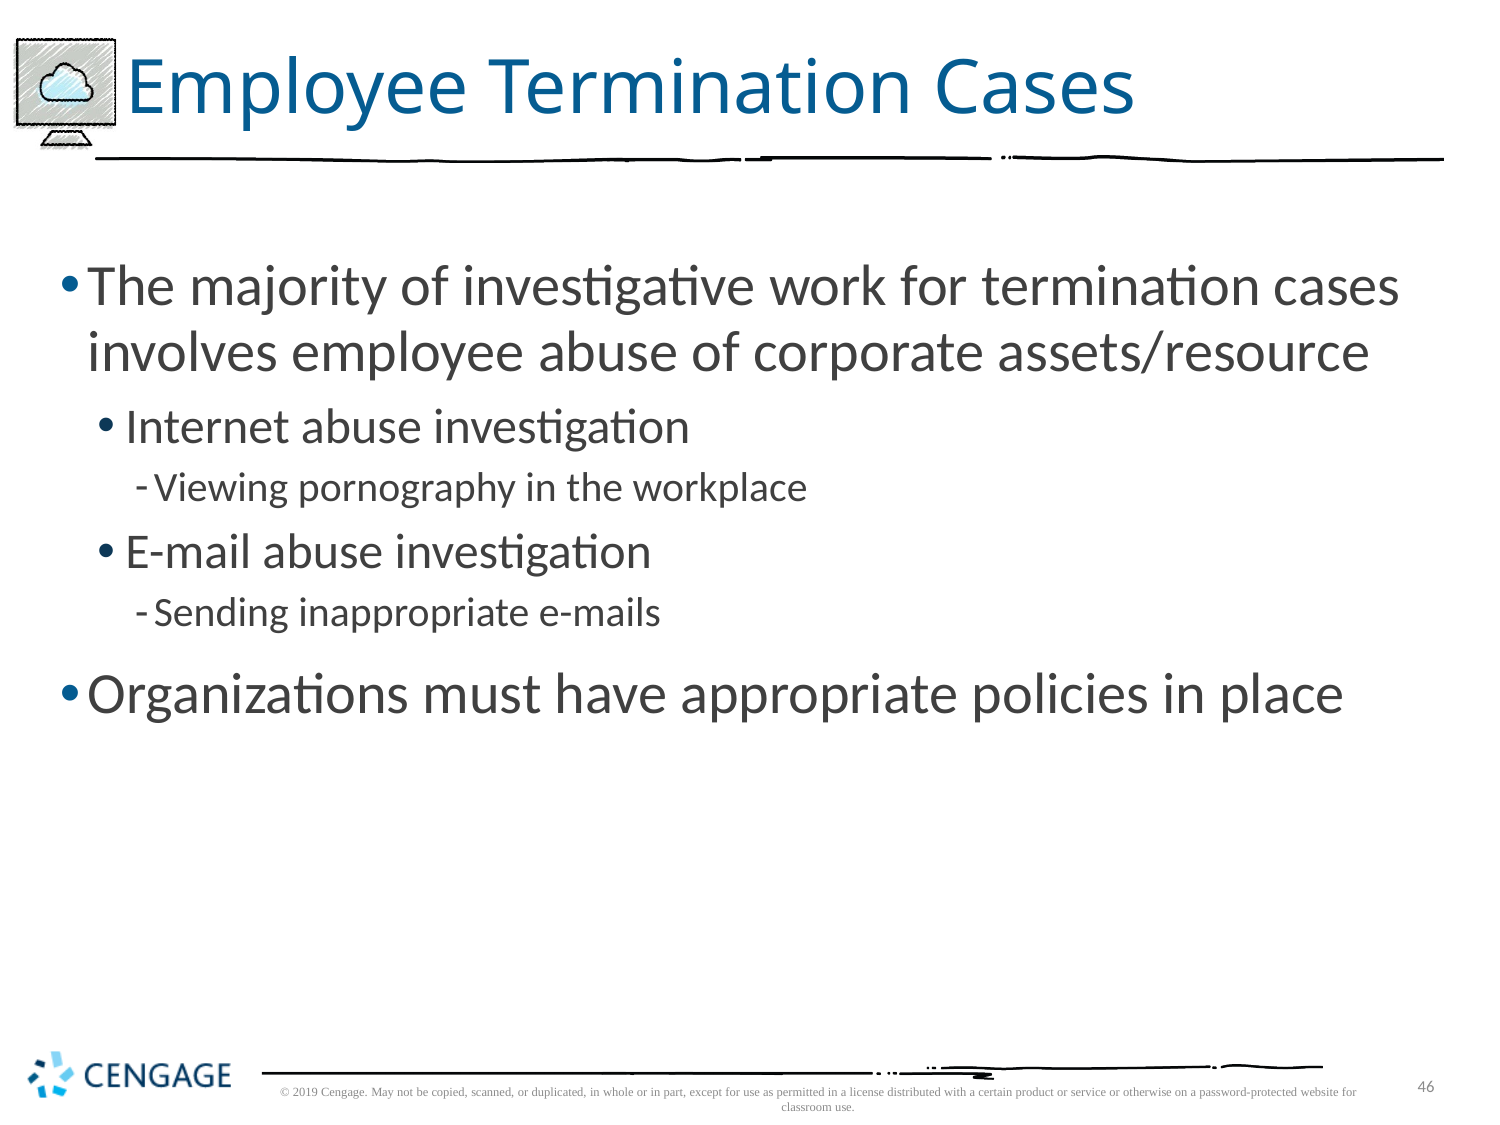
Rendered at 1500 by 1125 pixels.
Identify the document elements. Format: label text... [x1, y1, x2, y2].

picture [95, 155, 1444, 163]
list The majority of investigative work for termination cases involves employee abuse of corporate assets/resource Internet abuse investigation Viewing pornography in the workplace E-mail abuse investigation Sending inappropriate e-mails Organizations must have appropriate policies in place [59, 252, 1441, 737]
title Employee Termination Cases [125, 52, 1442, 130]
picture [261, 1064, 1323, 1079]
picture [12, 36, 117, 151]
picture [7, 1037, 244, 1111]
footer © 2019 Cengage. May not be copied, scanned, or duplicated, in whole or in part, except for use as permitted in a license distributed with a certain product or service or otherwise on a password-protected website for classroom use. [261, 1079, 1375, 1120]
